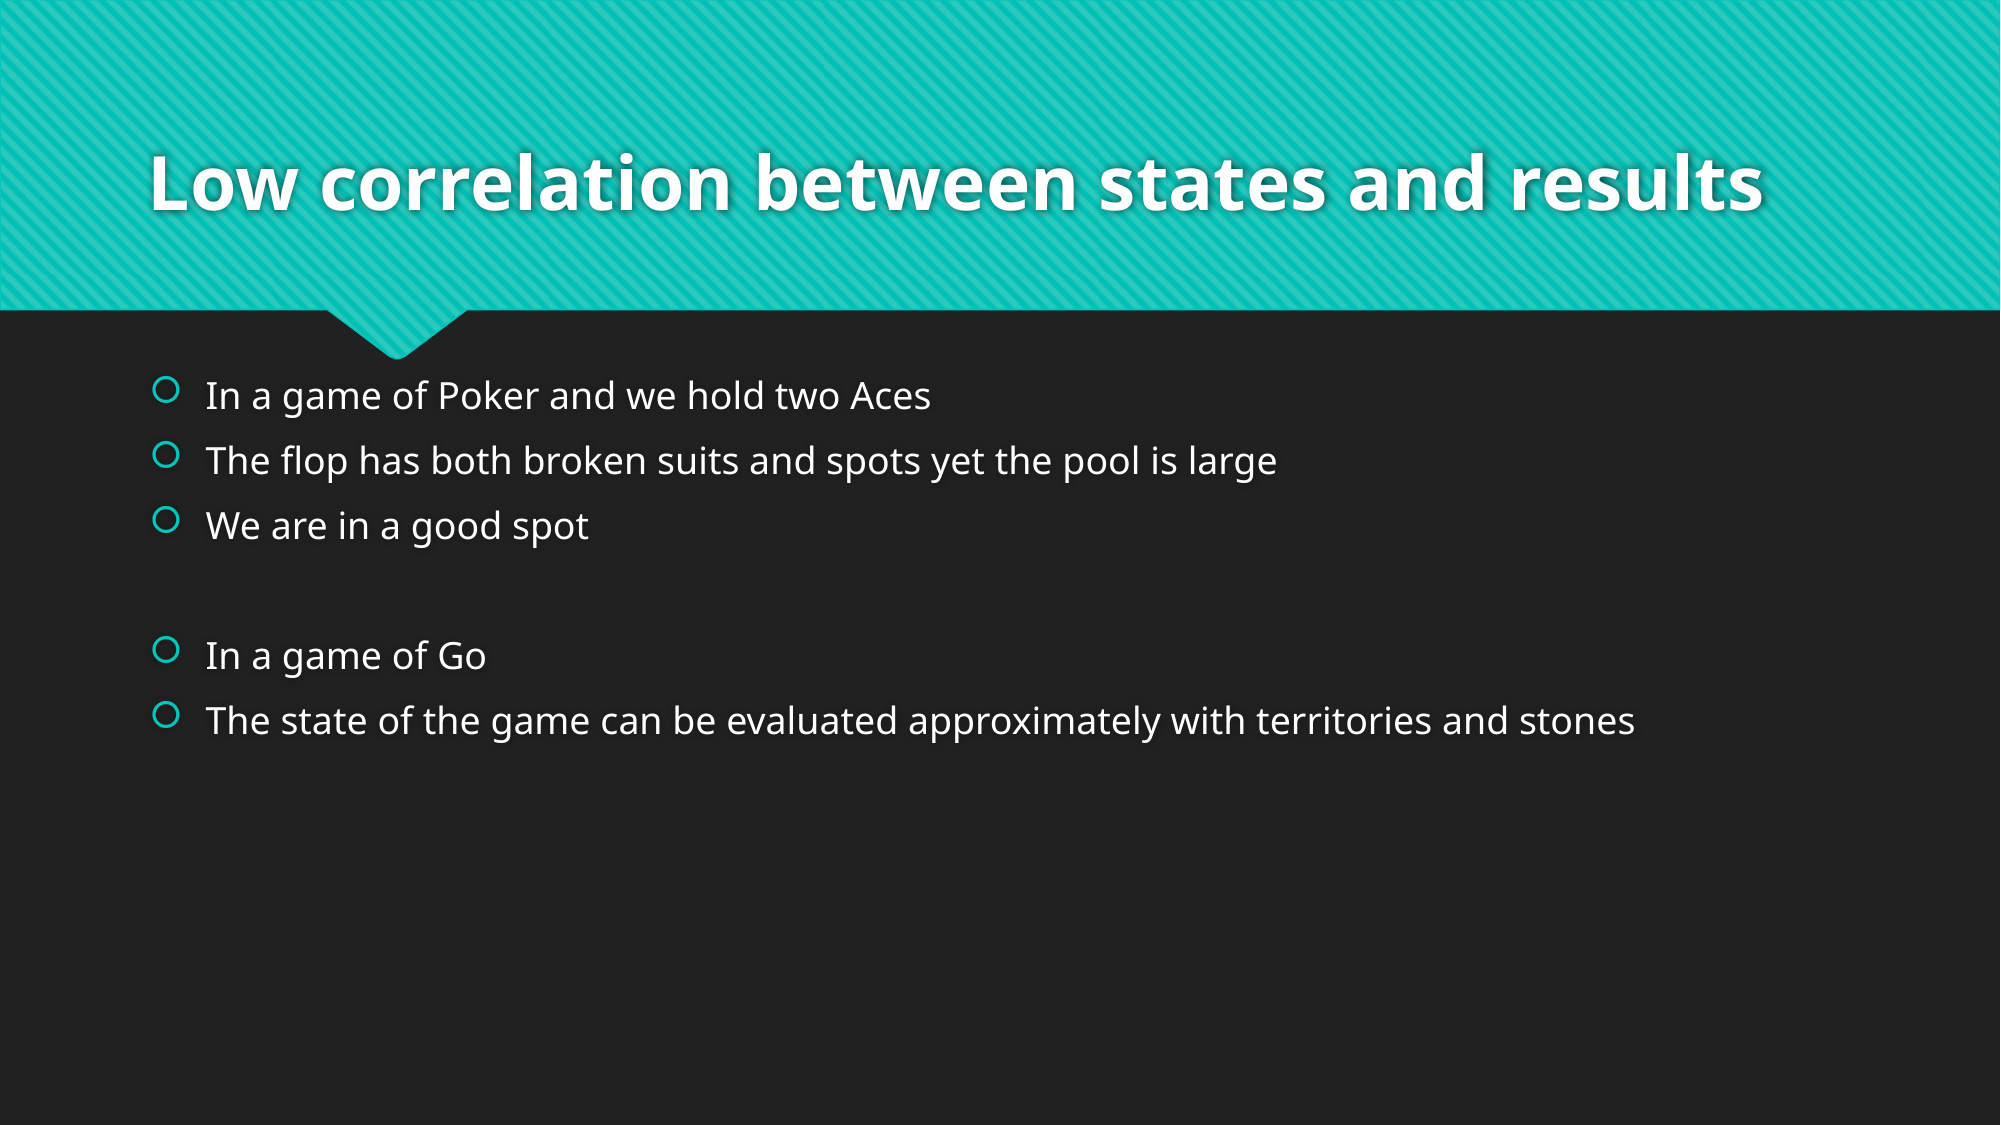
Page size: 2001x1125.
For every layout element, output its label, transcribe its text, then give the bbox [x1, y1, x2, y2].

title Low correlation between states and results [132, 73, 1868, 233]
list In a game of Poker and we hold two Aces The flop has both broken suits and spots yet the pool is large We are in a good spot In a game of Go The state of the game can be evaluated approximately with territories and stones [134, 364, 1866, 962]
